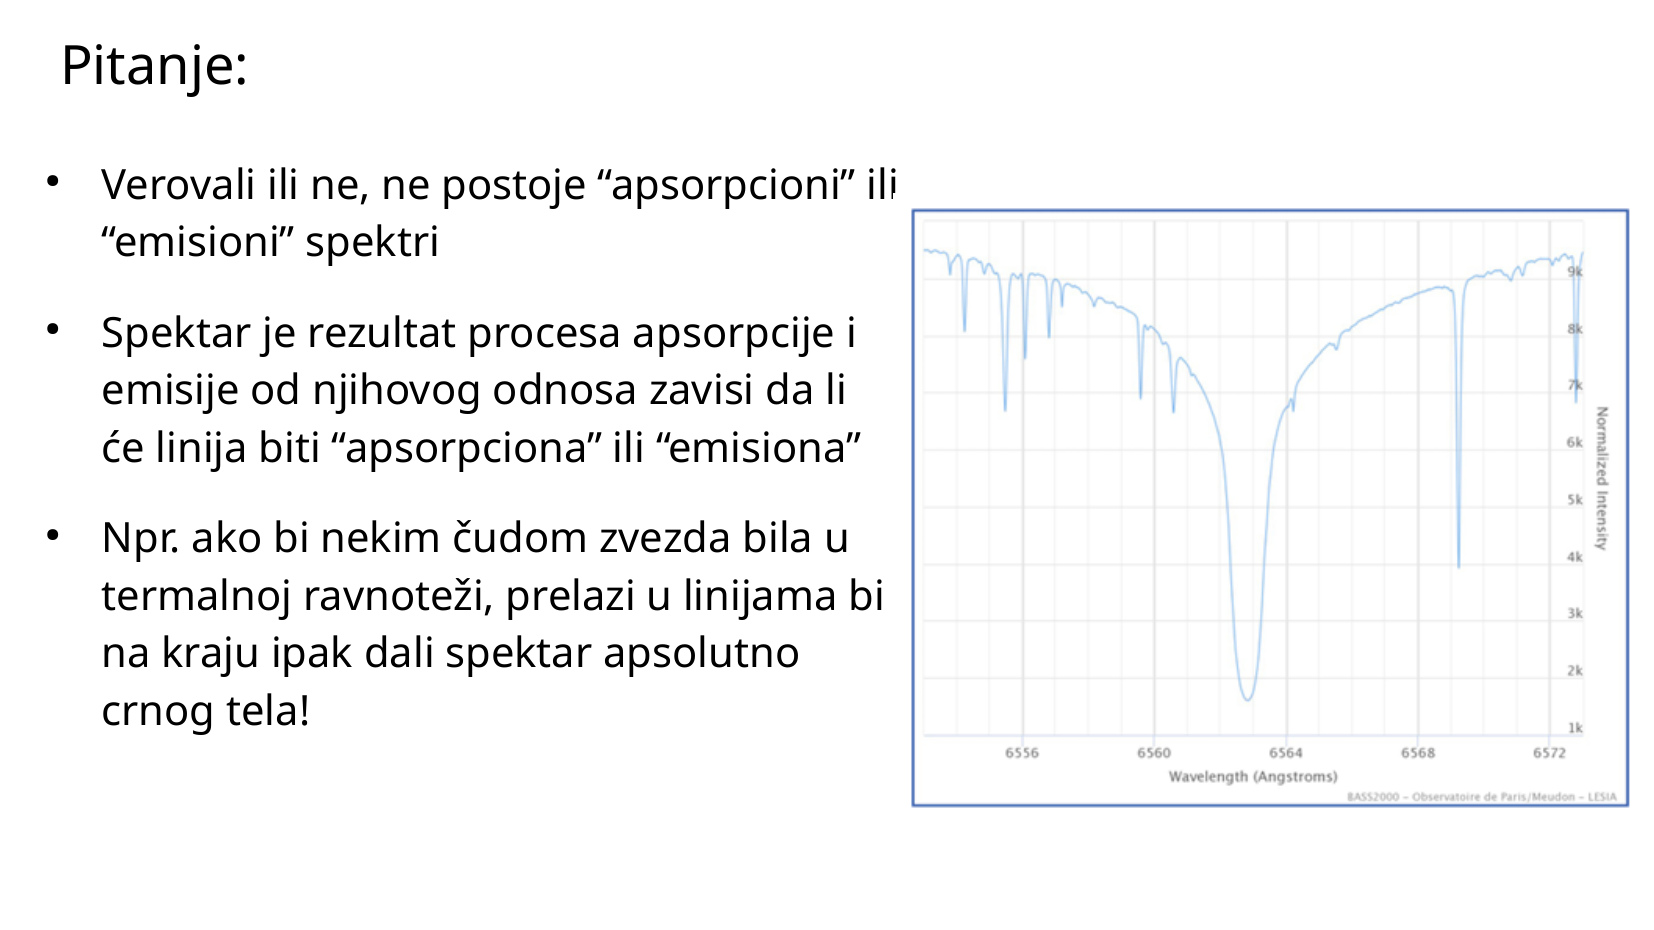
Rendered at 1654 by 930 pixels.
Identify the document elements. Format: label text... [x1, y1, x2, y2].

picture [893, 193, 1654, 826]
title Pitanje: [59, 13, 1648, 113]
list Verovali ili ne, ne postoje “apsorpcioni” ili “emisioni” spektri Spektar je rezultat procesa apsorpcije i emisije od njihovog odnosa zavisi da li će linija biti “apsorpciona” ili “emisiona” Npr. ako bi nekim čudom zvezda bila u termalnoj ravnoteži, prelazi u linijama bi na kraju ipak dali spektar apsolutno crnog tela! [45, 149, 900, 880]
